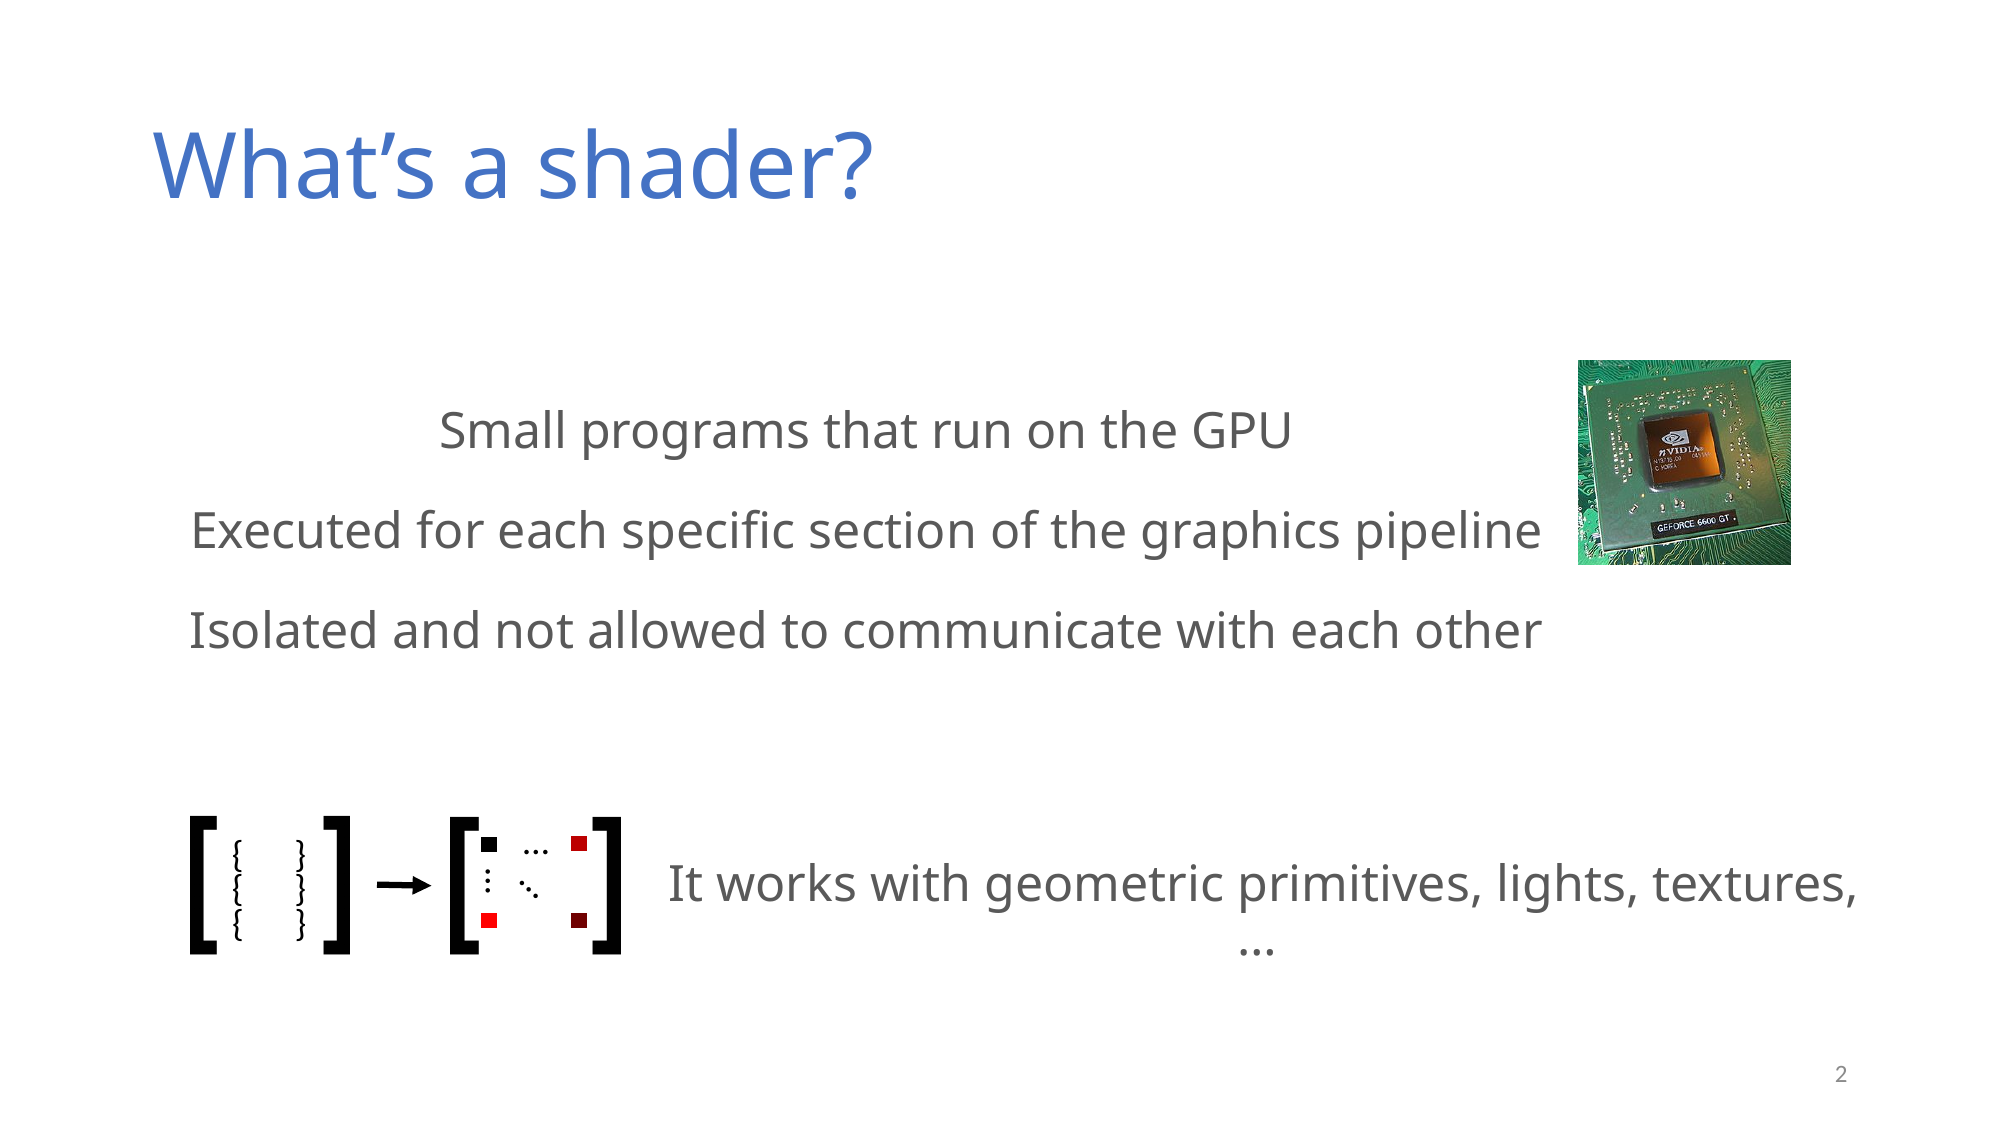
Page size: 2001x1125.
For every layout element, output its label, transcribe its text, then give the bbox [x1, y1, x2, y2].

text_box Small programs that run on the GPU [277, 398, 1457, 484]
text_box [190, 802, 350, 968]
text_box Isolated and not allowed to communicate with each other [49, 597, 1685, 683]
slide_number 2 [1412, 1042, 1863, 1103]
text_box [450, 803, 621, 968]
title What’s a shader? [137, 59, 1863, 278]
text_box It works with geometric primitives, lights, textures, … [635, 850, 1893, 936]
picture [1578, 360, 1791, 565]
text_box Executed for each specific section of the graphics pipeline [133, 497, 1601, 583]
